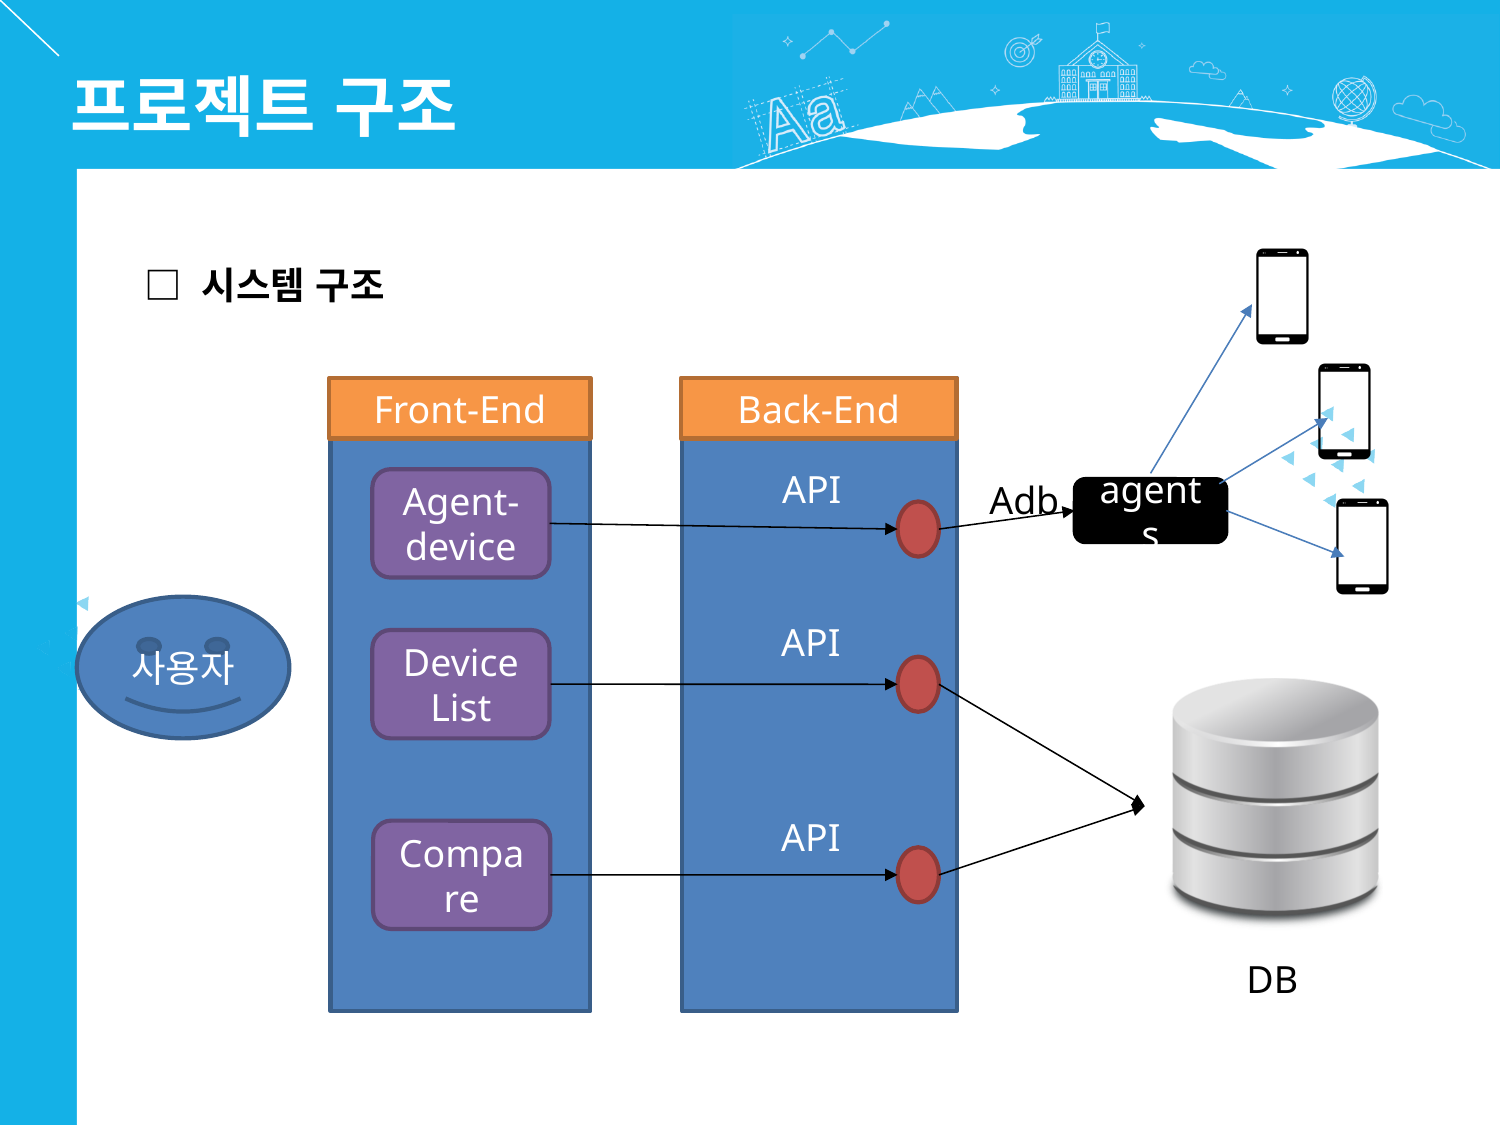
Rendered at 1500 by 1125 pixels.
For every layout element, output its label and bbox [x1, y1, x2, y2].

text_box [0, 0, 1500, 1125]
text_box [1218, 417, 1329, 484]
text_box [0, 0, 60, 57]
picture [1144, 678, 1401, 934]
text_box [549, 523, 898, 530]
text_box [938, 684, 1145, 805]
text_box [938, 510, 1075, 530]
text_box [938, 805, 1145, 876]
text_box [1226, 510, 1345, 557]
picture [1214, 241, 1430, 627]
text_box [1150, 303, 1253, 474]
picture [36, 596, 131, 698]
